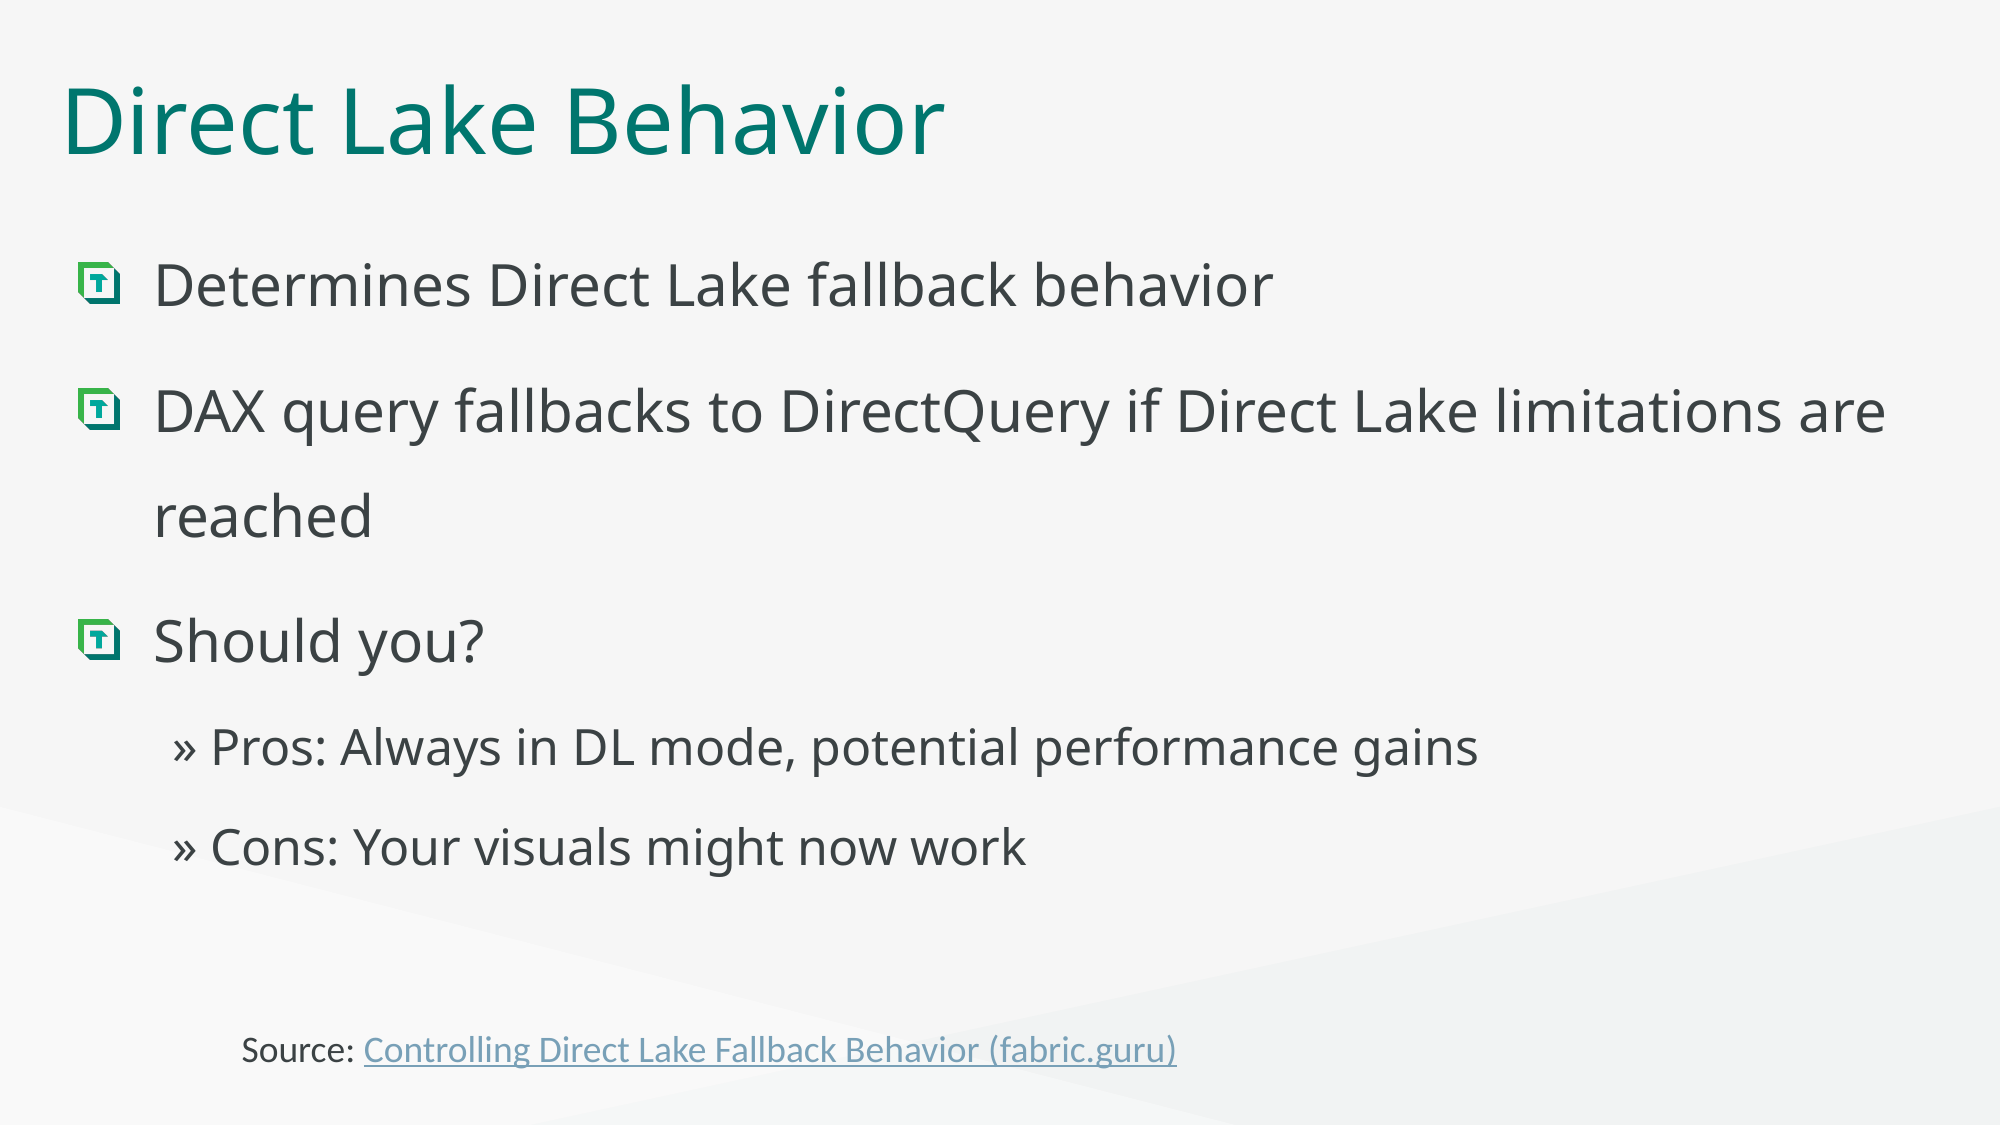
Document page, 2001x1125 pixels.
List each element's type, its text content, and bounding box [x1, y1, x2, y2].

title Direct Lake Behavior [0, 0, 2000, 171]
picture [78, 388, 120, 430]
picture [78, 619, 120, 660]
text_box Source: Controlling Direct Lake Fallback Behavior (fabric.guru) [226, 1017, 1642, 1078]
list Determines Direct Lake fallback behavior DAX query fallbacks to DirectQuery if Direct Lake limitations are reached Should you? Pros: Always in DL mode, potential performance gains Cons: Your visuals might now work [63, 205, 1948, 920]
picture [78, 262, 120, 304]
